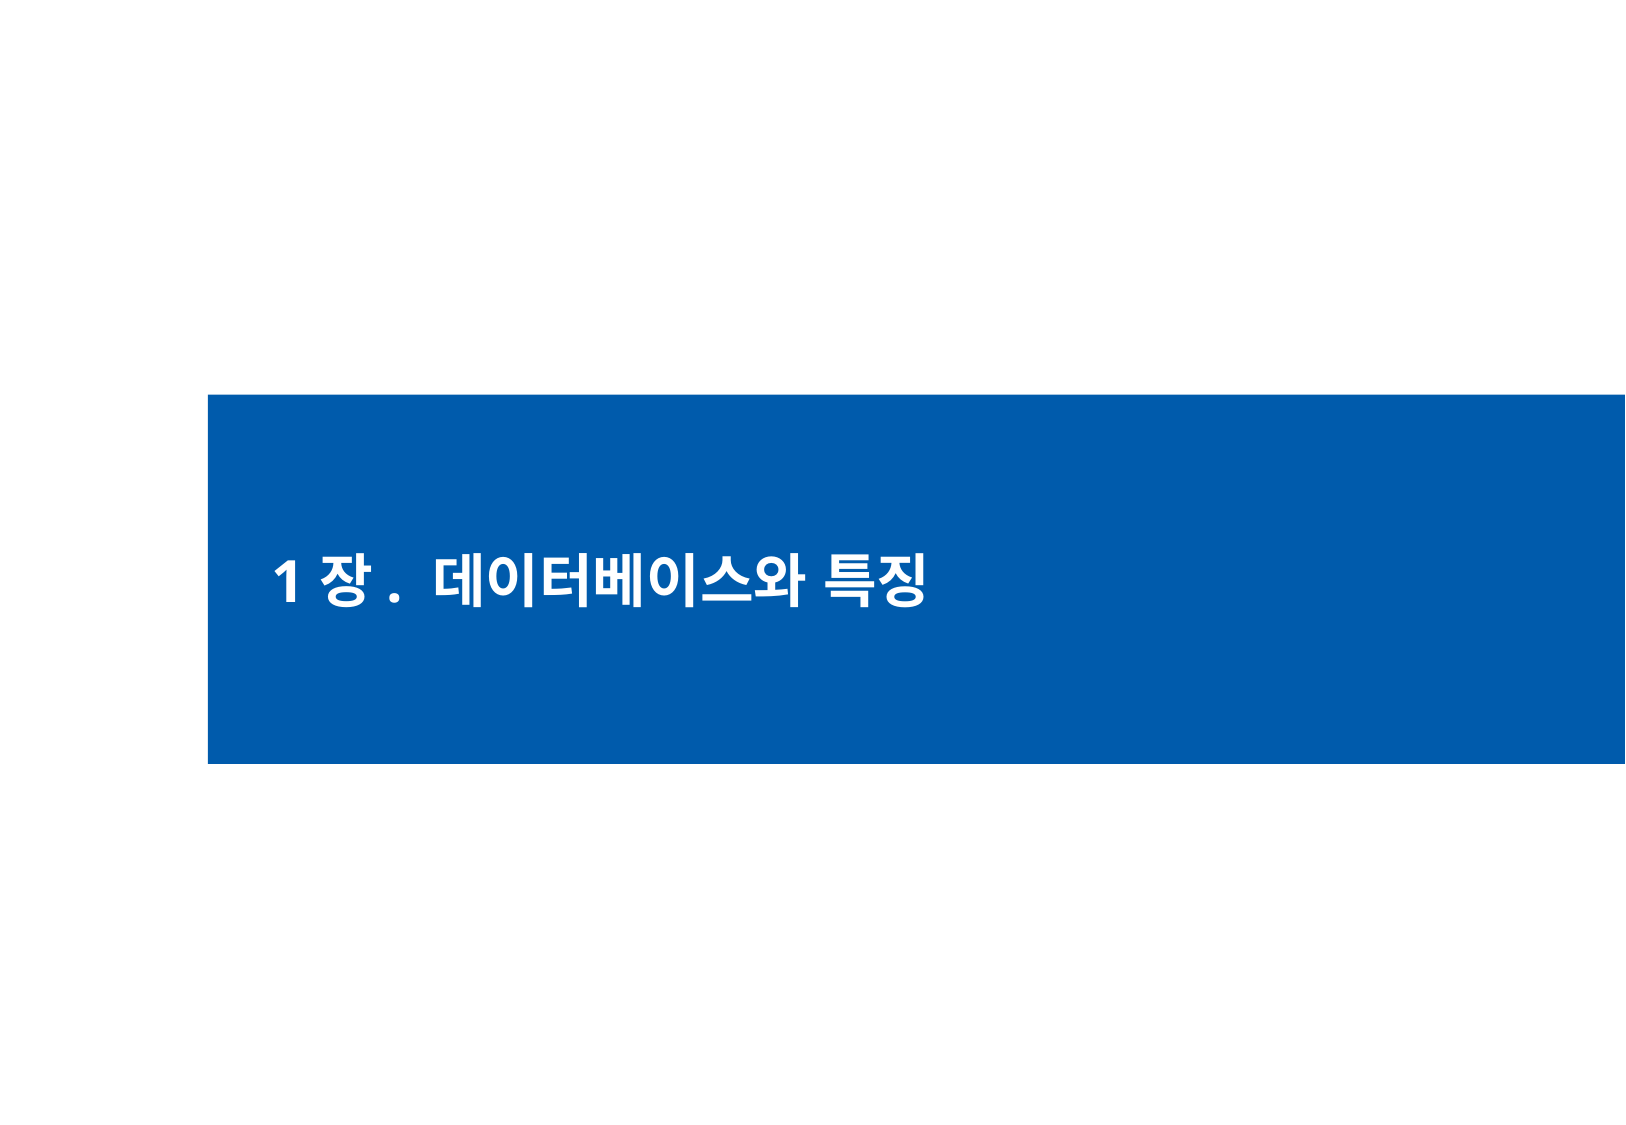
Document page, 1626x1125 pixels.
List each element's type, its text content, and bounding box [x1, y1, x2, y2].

list 1장. 데이터베이스와 특징 [256, 540, 1625, 627]
